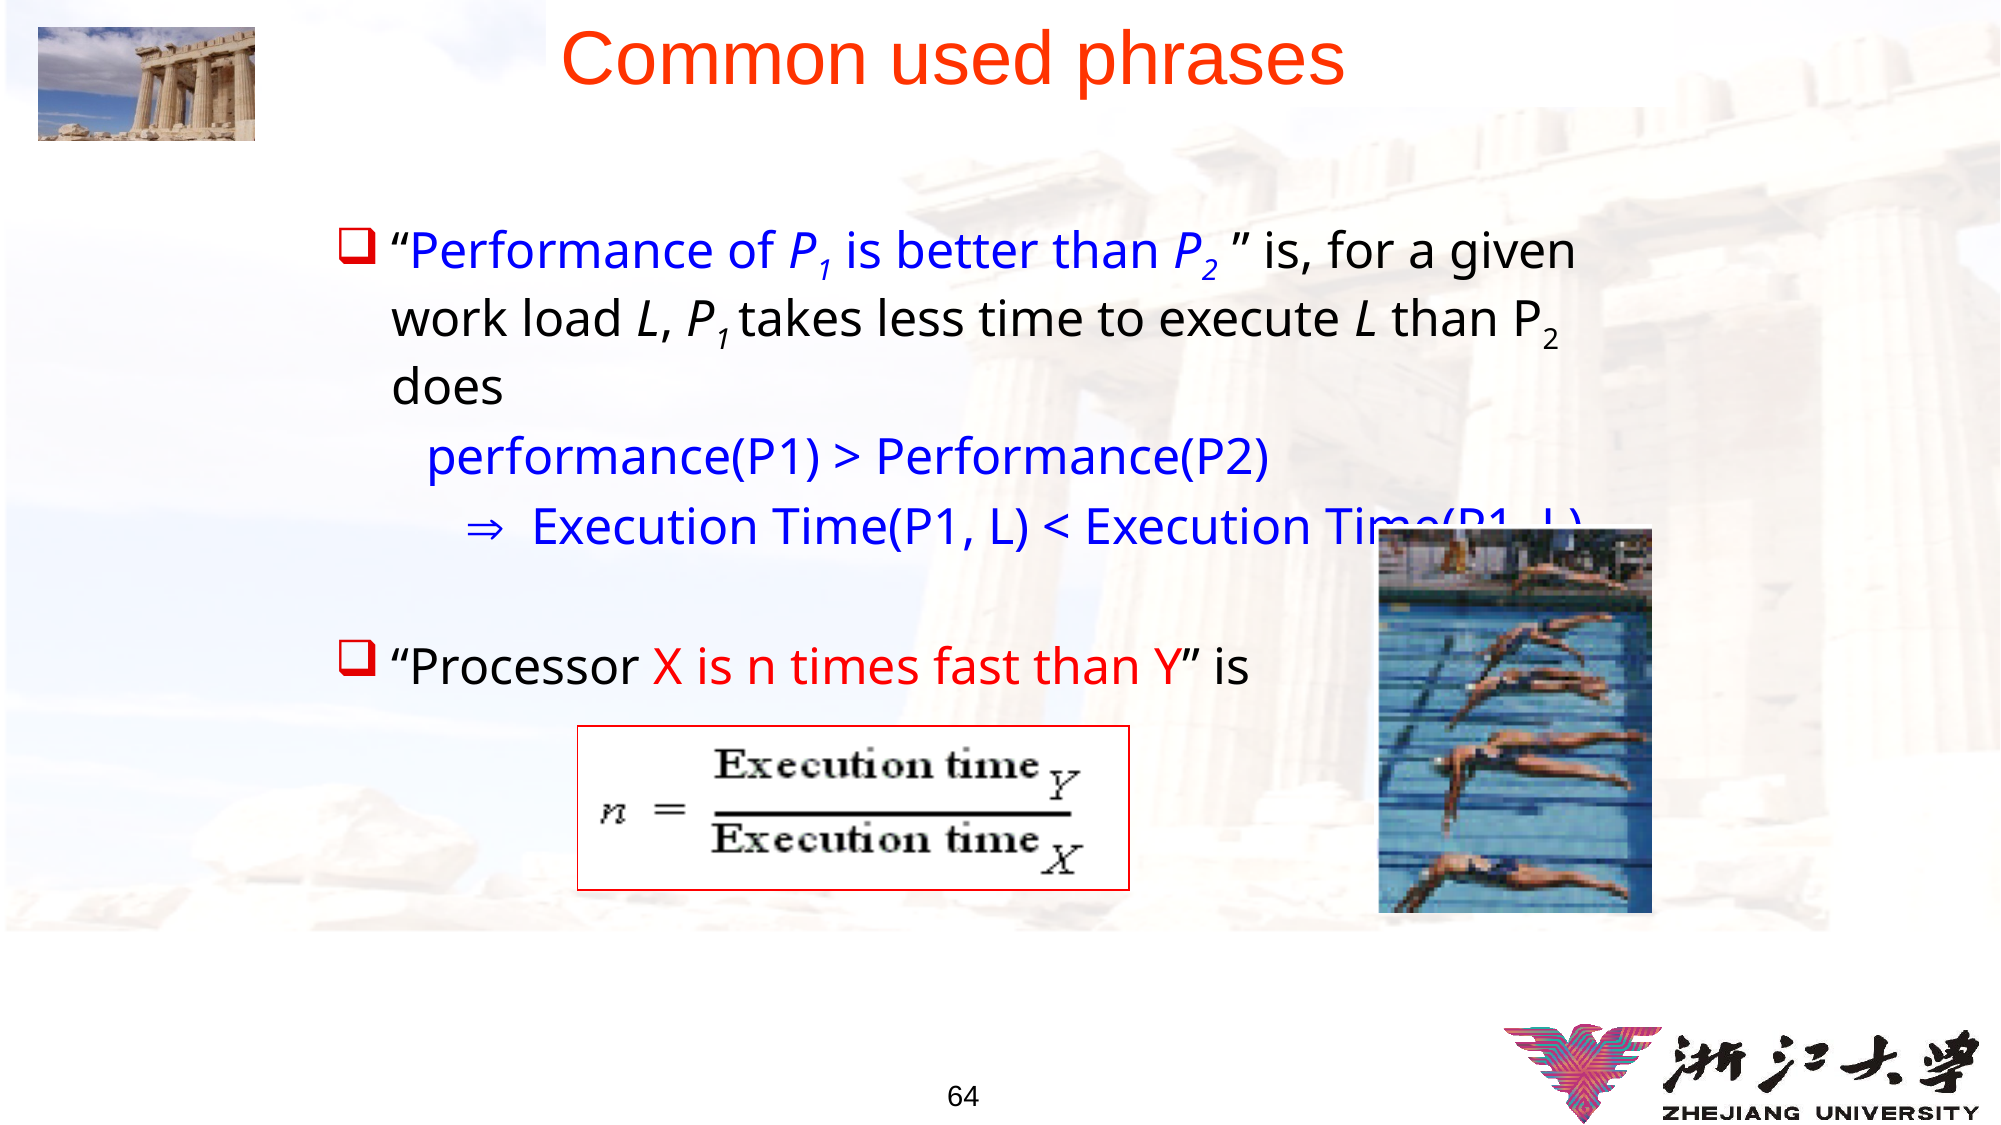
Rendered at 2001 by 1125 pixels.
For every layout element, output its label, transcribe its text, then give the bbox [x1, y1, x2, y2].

picture [0, 0, 2001, 1125]
title Common used phrases [545, 0, 1675, 108]
list “Performance of P1 is better than P2 ” is, for a given work load L, P1 takes less time to execute L than P2 does performance(P1) > Performance(P2)  Execution Time(P1, L) < Execution Time(P1, L) “Processor X is n times fast than Y” is [320, 210, 1683, 886]
